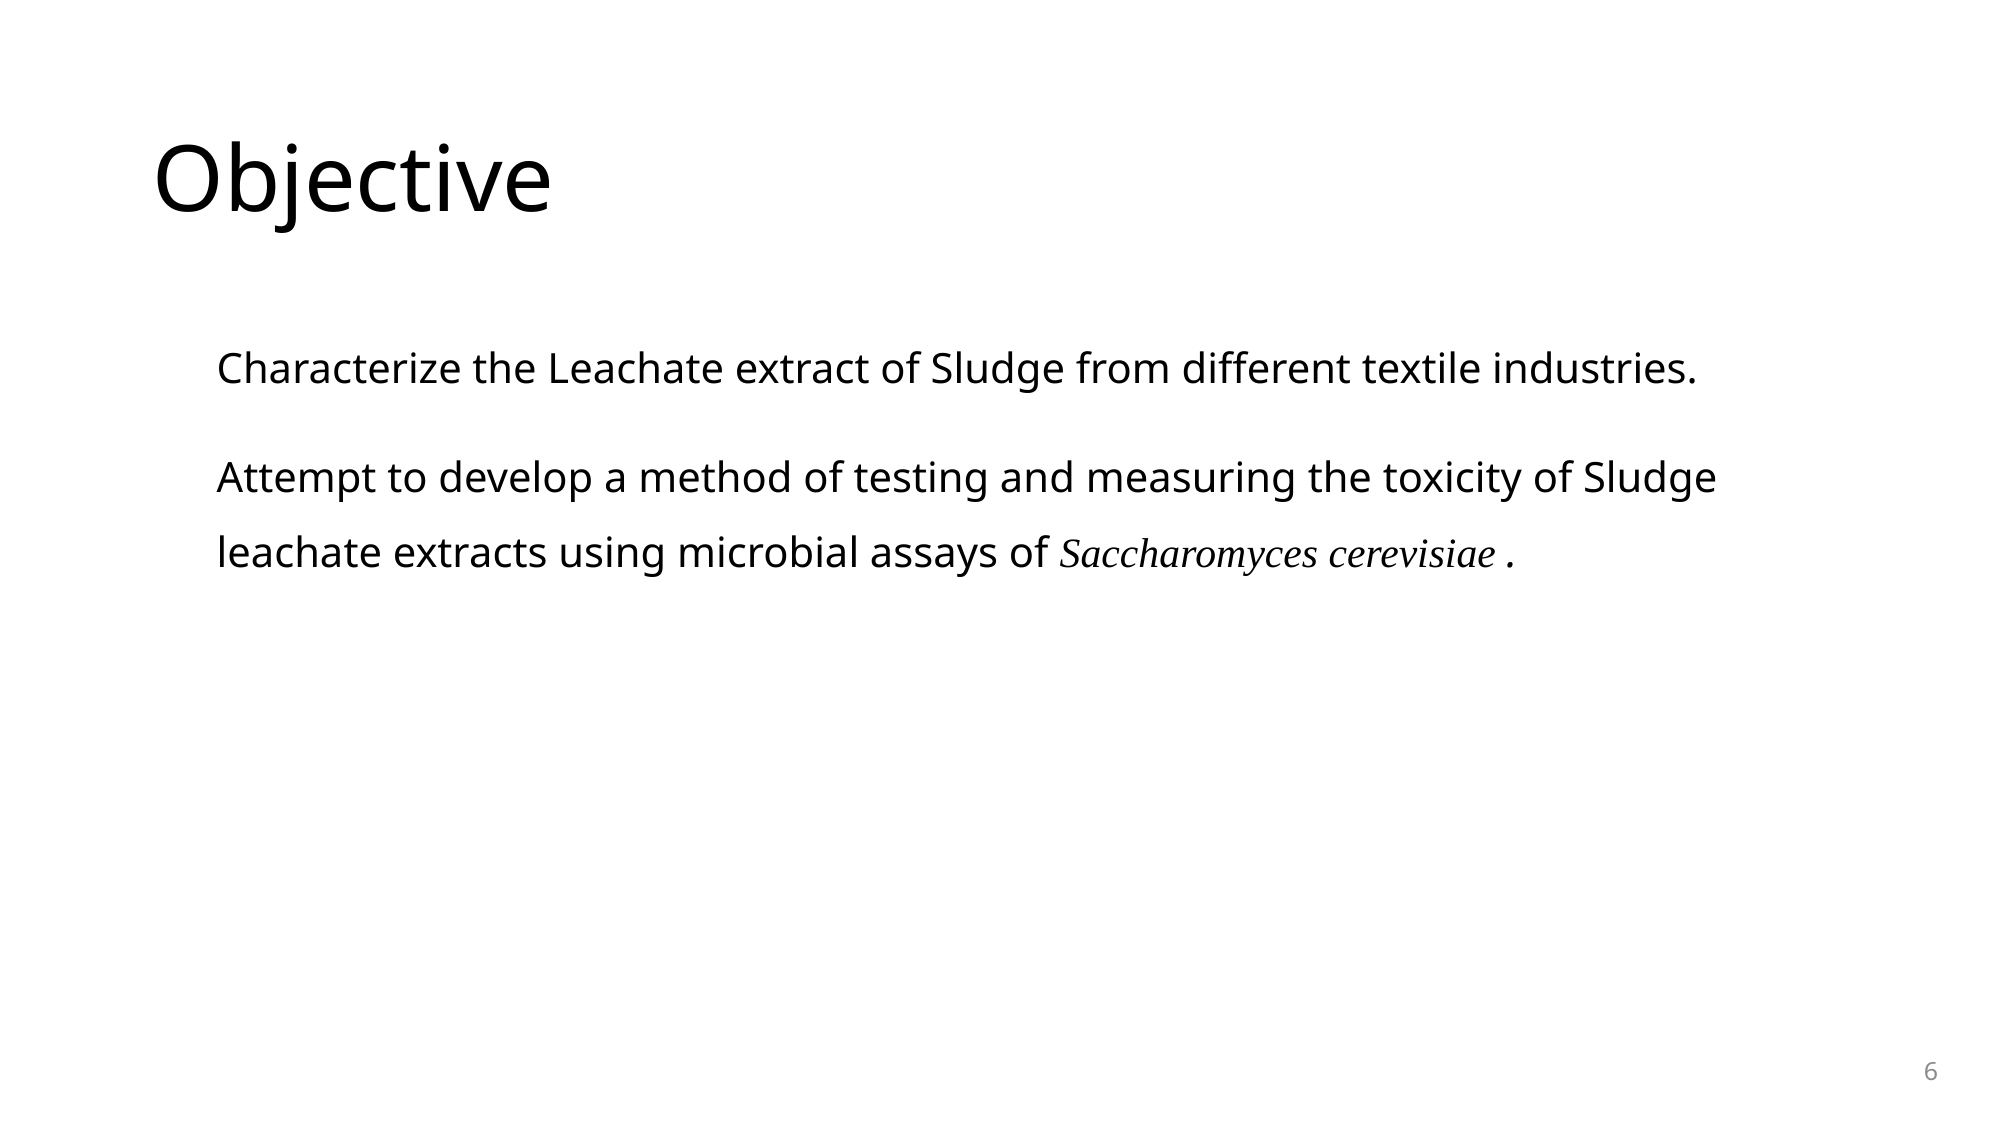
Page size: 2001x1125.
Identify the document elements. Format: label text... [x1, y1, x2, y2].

slide_number 6 [1503, 1042, 1954, 1103]
text_box Characterize the Leachate extract of Sludge from different textile industries. [201, 309, 1873, 400]
title Objective [137, 122, 1863, 240]
text_box Attempt to develop a method of testing and measuring the toxicity of Sludge leachate extracts using microbial assays of Saccharomyces cerevisiae . [201, 418, 1873, 583]
